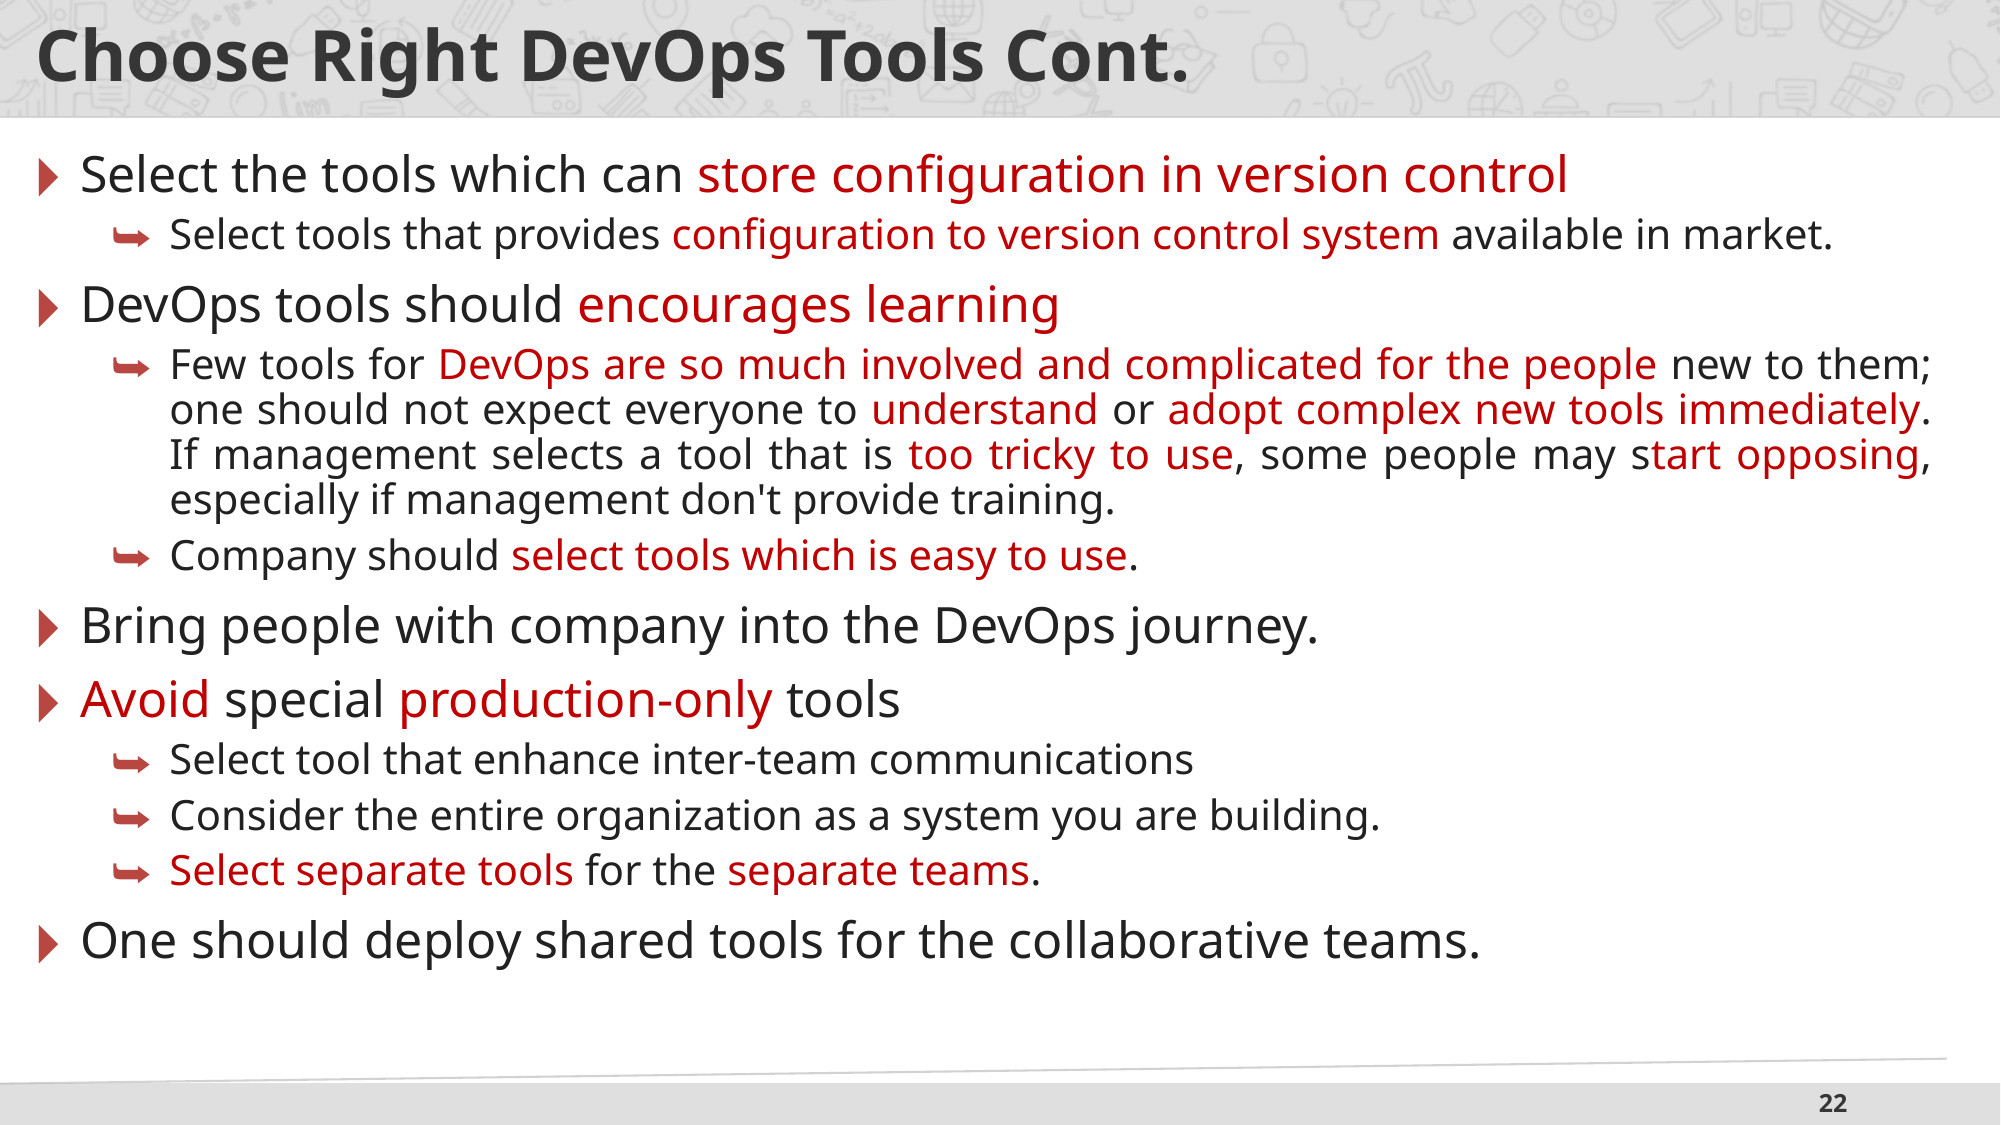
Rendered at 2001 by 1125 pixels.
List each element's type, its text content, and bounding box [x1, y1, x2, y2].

list Select the tools which can store configuration in version control Select tools that provides configuration to version control system available in market. DevOps tools should encourages learning Few tools for DevOps are so much involved and complicated for the people new to them; one should not expect everyone to understand or adopt complex new tools immediately. If management selects a tool that is too tricky to use, some people may start opposing, especially if management don't provide training. Company should select tools which is easy to use. Bring people with company into the DevOps journey. Avoid special production-only tools Select tool that enhance inter-team communications Consider the entire organization as a system you are building. Select separate tools for the separate teams. One should deploy shared tools for the collaborative teams. [21, 141, 1947, 1047]
title Choose Right DevOps Tools Cont. [0, 0, 2000, 117]
